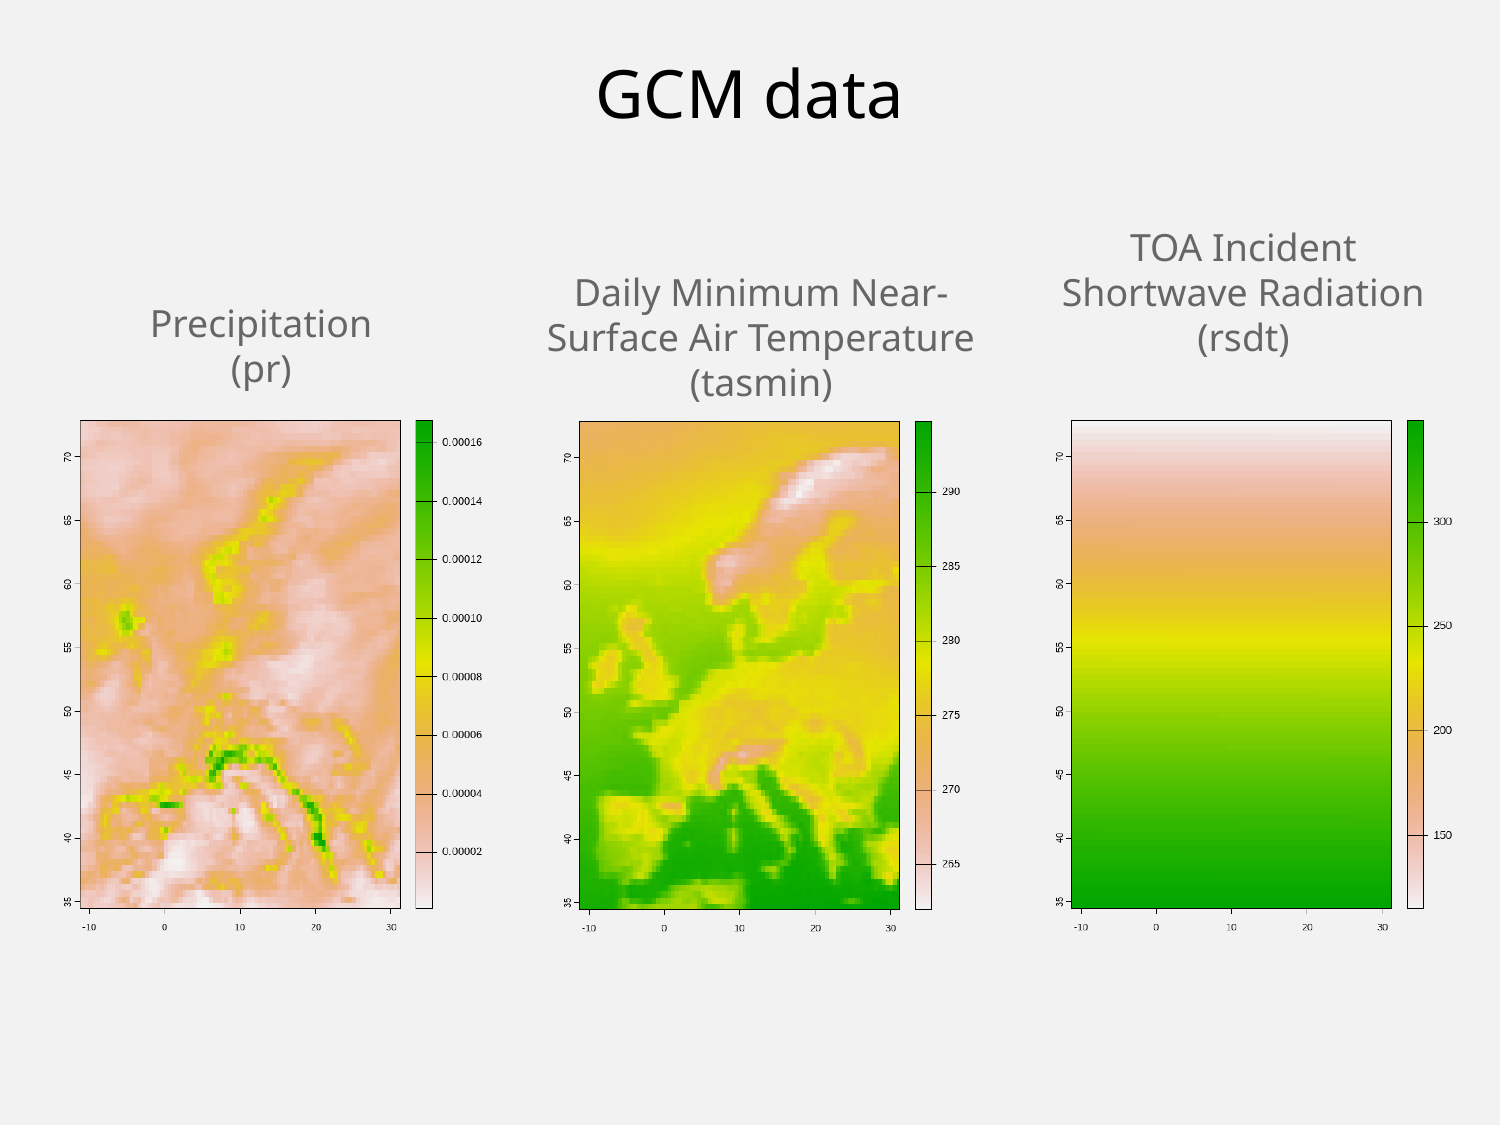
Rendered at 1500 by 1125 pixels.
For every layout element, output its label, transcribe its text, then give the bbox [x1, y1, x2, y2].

text_box GCM data [374, 44, 1126, 139]
picture [1023, 389, 1464, 950]
text_box Precipitation (pr) [135, 292, 388, 388]
picture [36, 388, 489, 950]
text_box TOA Incident Shortwave Radiation (rsdt) [1036, 216, 1451, 367]
picture [536, 389, 985, 951]
text_box Daily Minimum Near-Surface Air Temperature (tasmin) [521, 262, 1001, 412]
